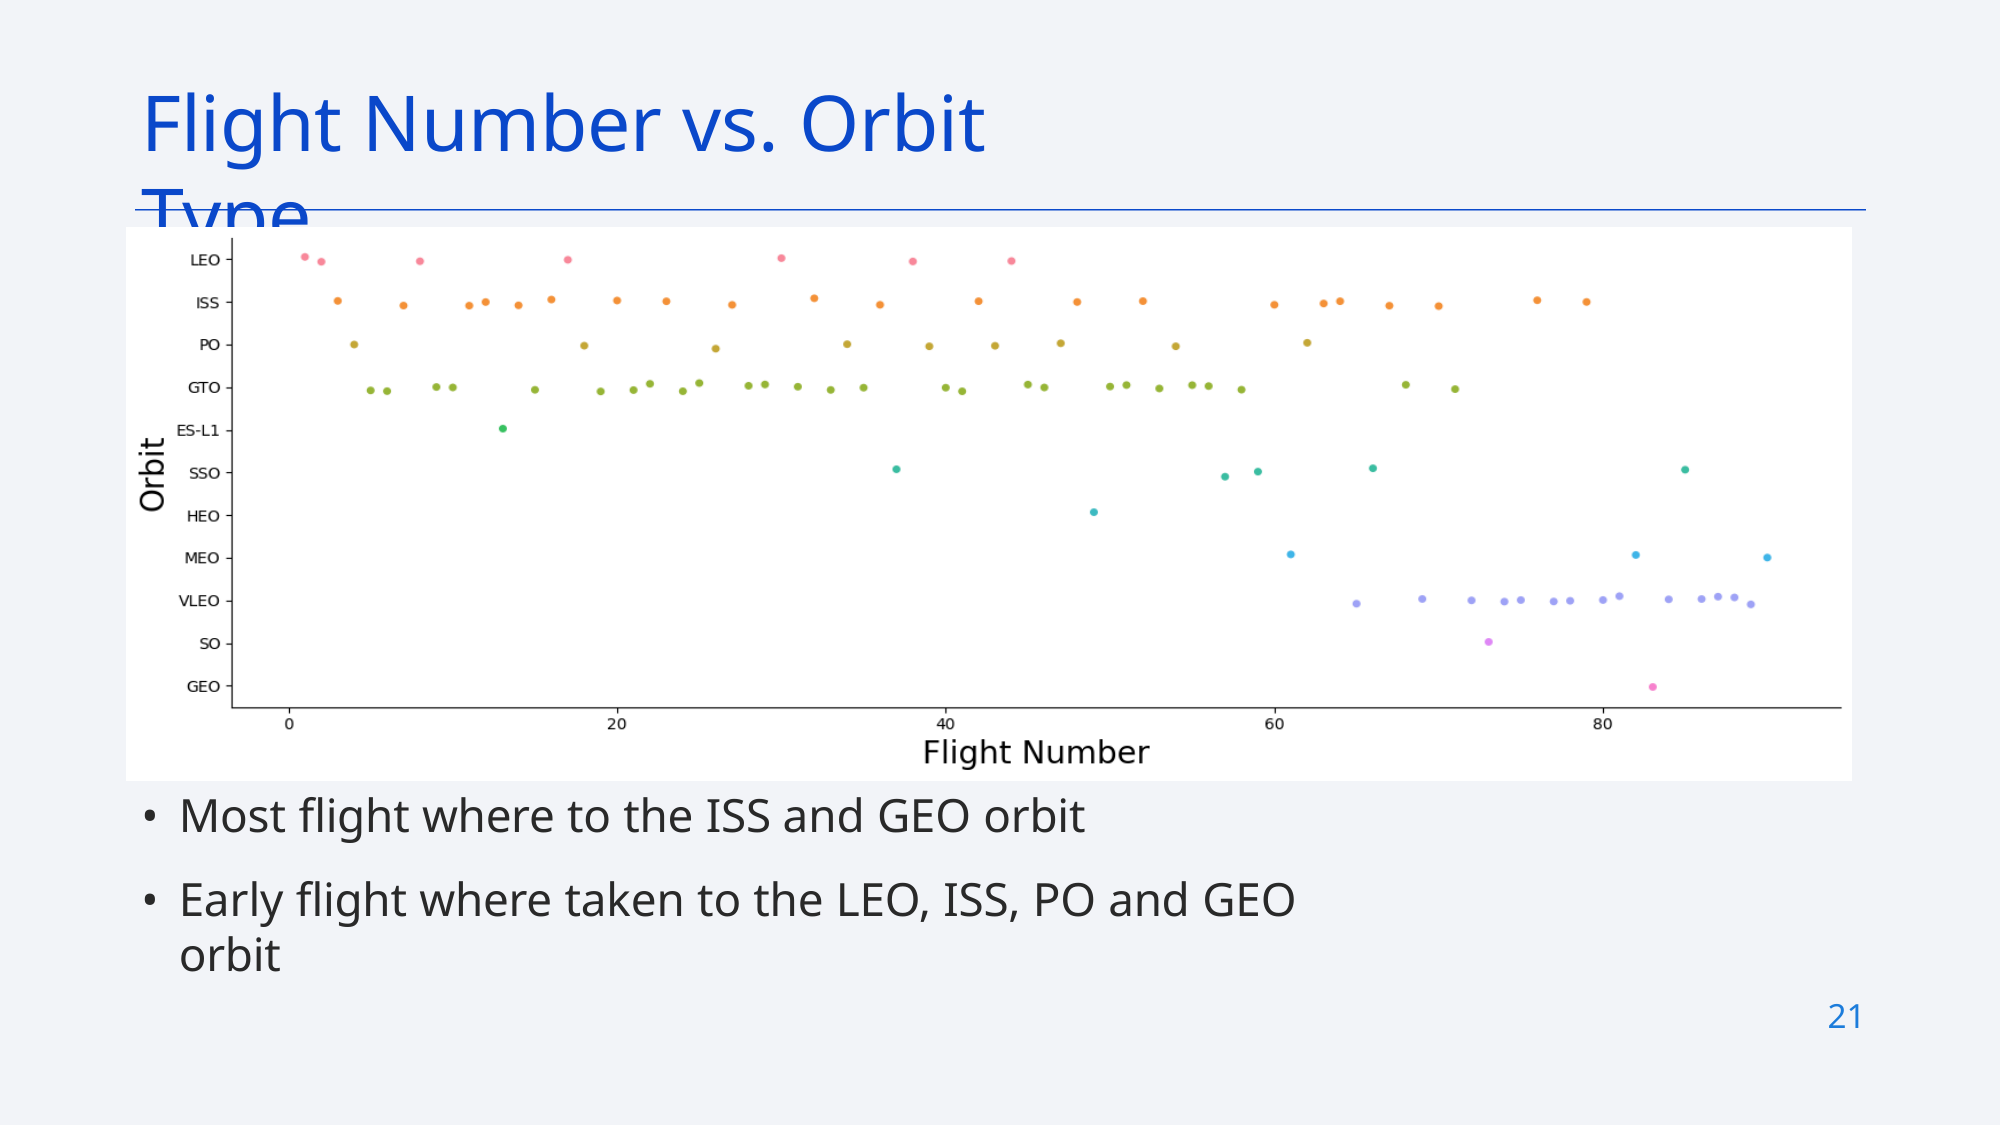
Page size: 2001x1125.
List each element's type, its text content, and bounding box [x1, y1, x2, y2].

slide_number 21 [1821, 1001, 1871, 1125]
title Flight Number vs. Orbit Type [139, 72, 1127, 226]
text_box Most flight where to the ISS and GEO orbit Early flight where taken to the LEO, ISS, PO and GEO orbit [139, 792, 1381, 981]
picture [0, 0, 2000, 1125]
